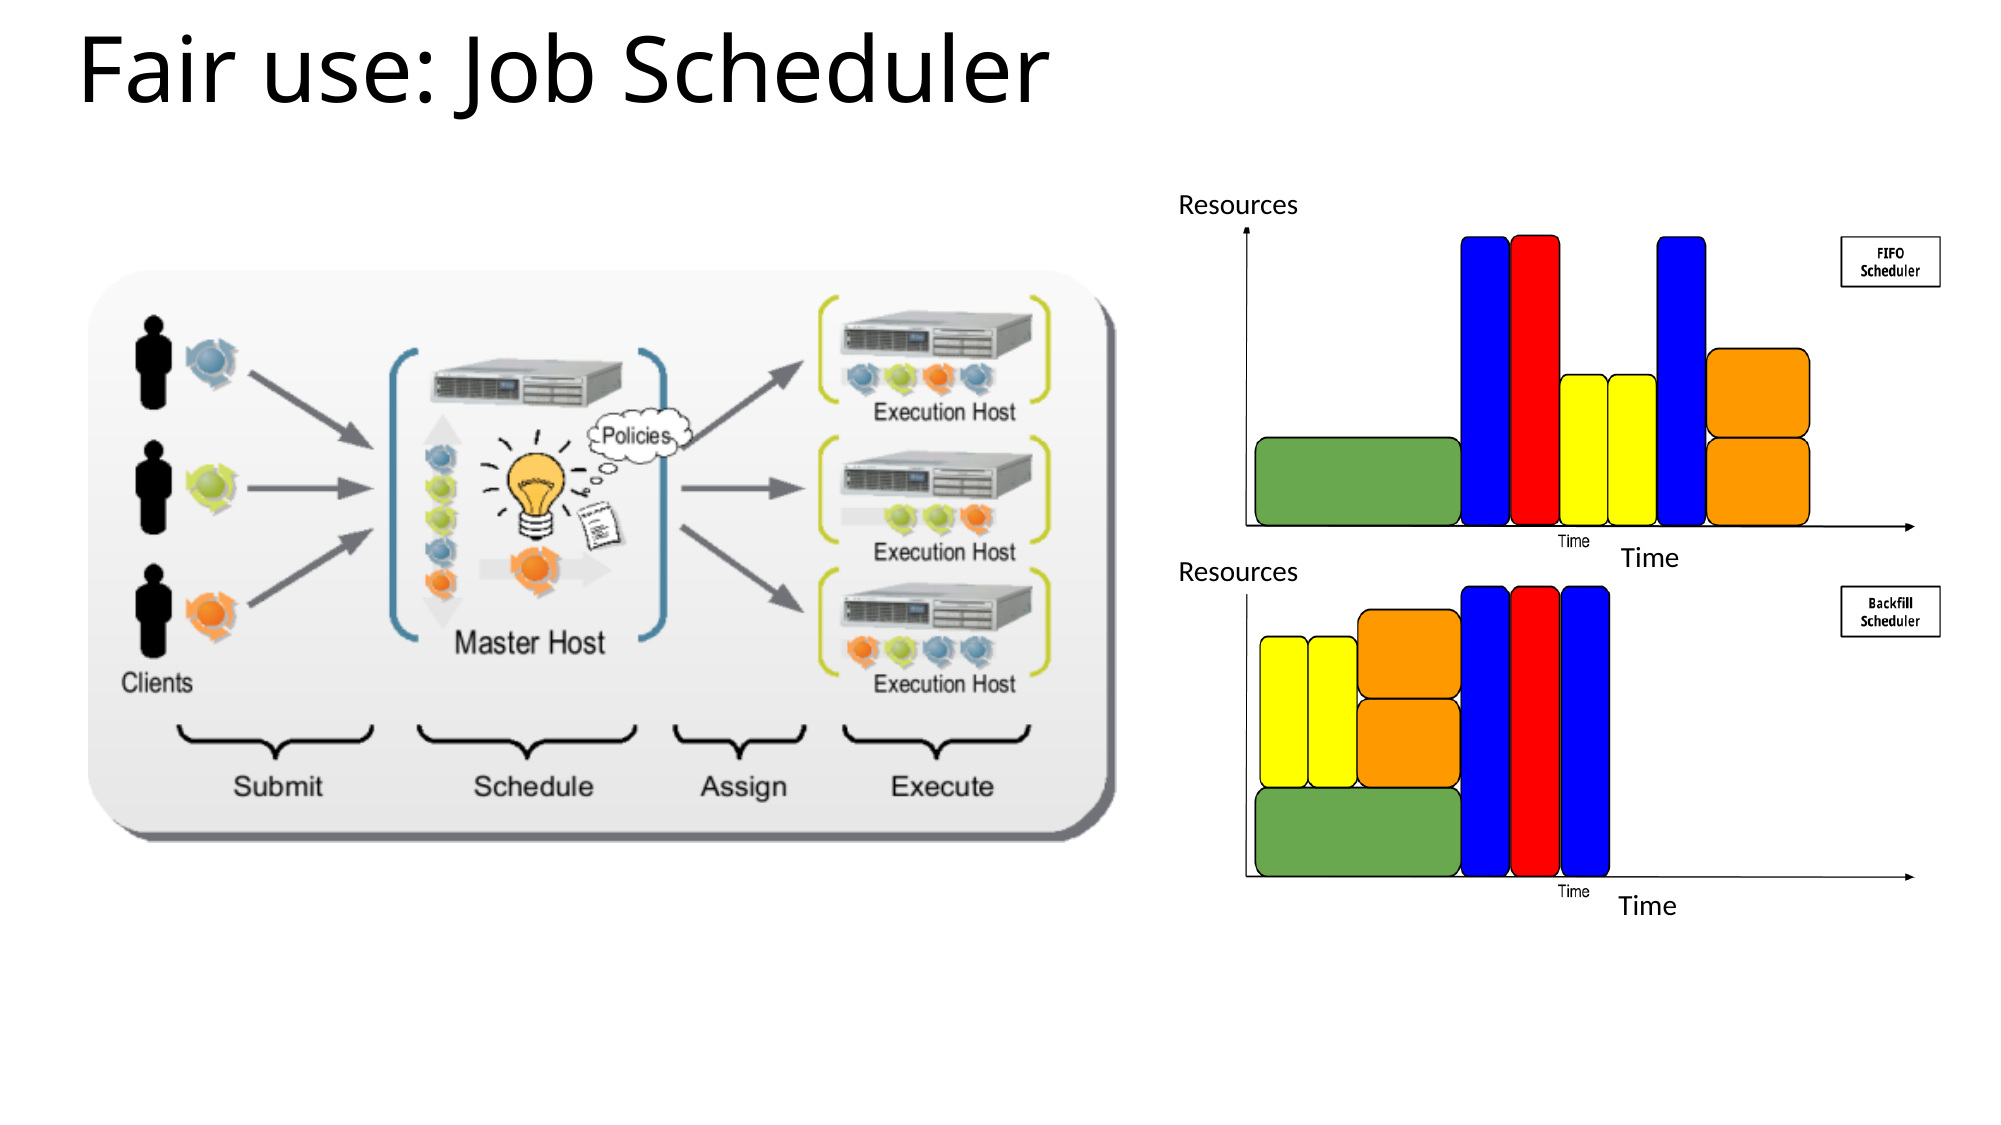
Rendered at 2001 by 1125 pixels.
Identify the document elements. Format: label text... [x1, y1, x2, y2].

text_box Resources [1163, 177, 1314, 228]
picture [88, 270, 1117, 843]
text_box Resources [1163, 544, 1201, 595]
text_box Time [1603, 905, 1692, 929]
title Fair use: Job Scheduler [61, 0, 1787, 183]
picture [1201, 196, 1944, 905]
